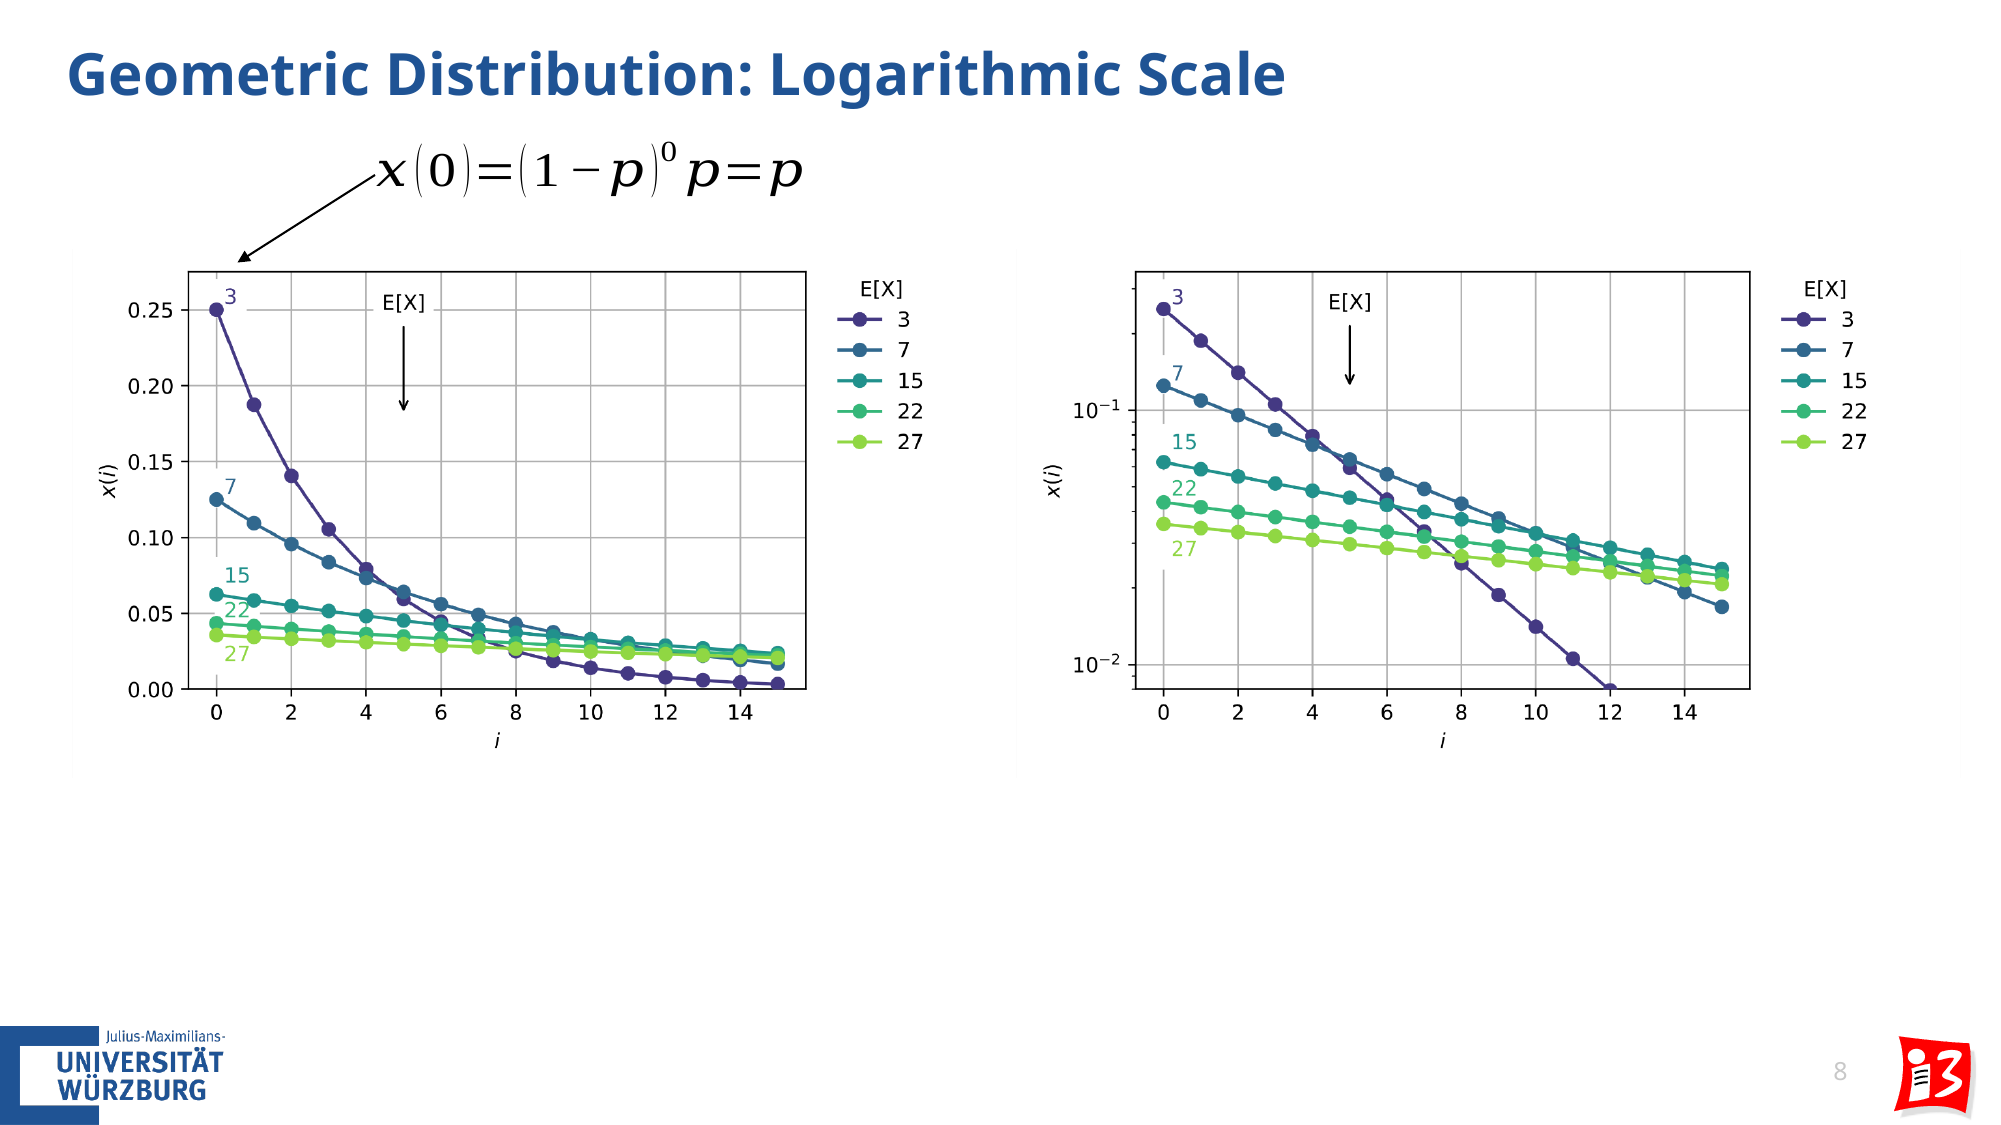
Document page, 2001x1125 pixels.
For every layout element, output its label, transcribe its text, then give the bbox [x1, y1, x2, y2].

picture [0, 1026, 225, 1125]
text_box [237, 174, 376, 263]
slide_number 8 [1412, 1042, 1863, 1103]
picture [72, 249, 1961, 779]
title Geometric Distribution: Logarithmic Scale [51, 18, 1800, 126]
